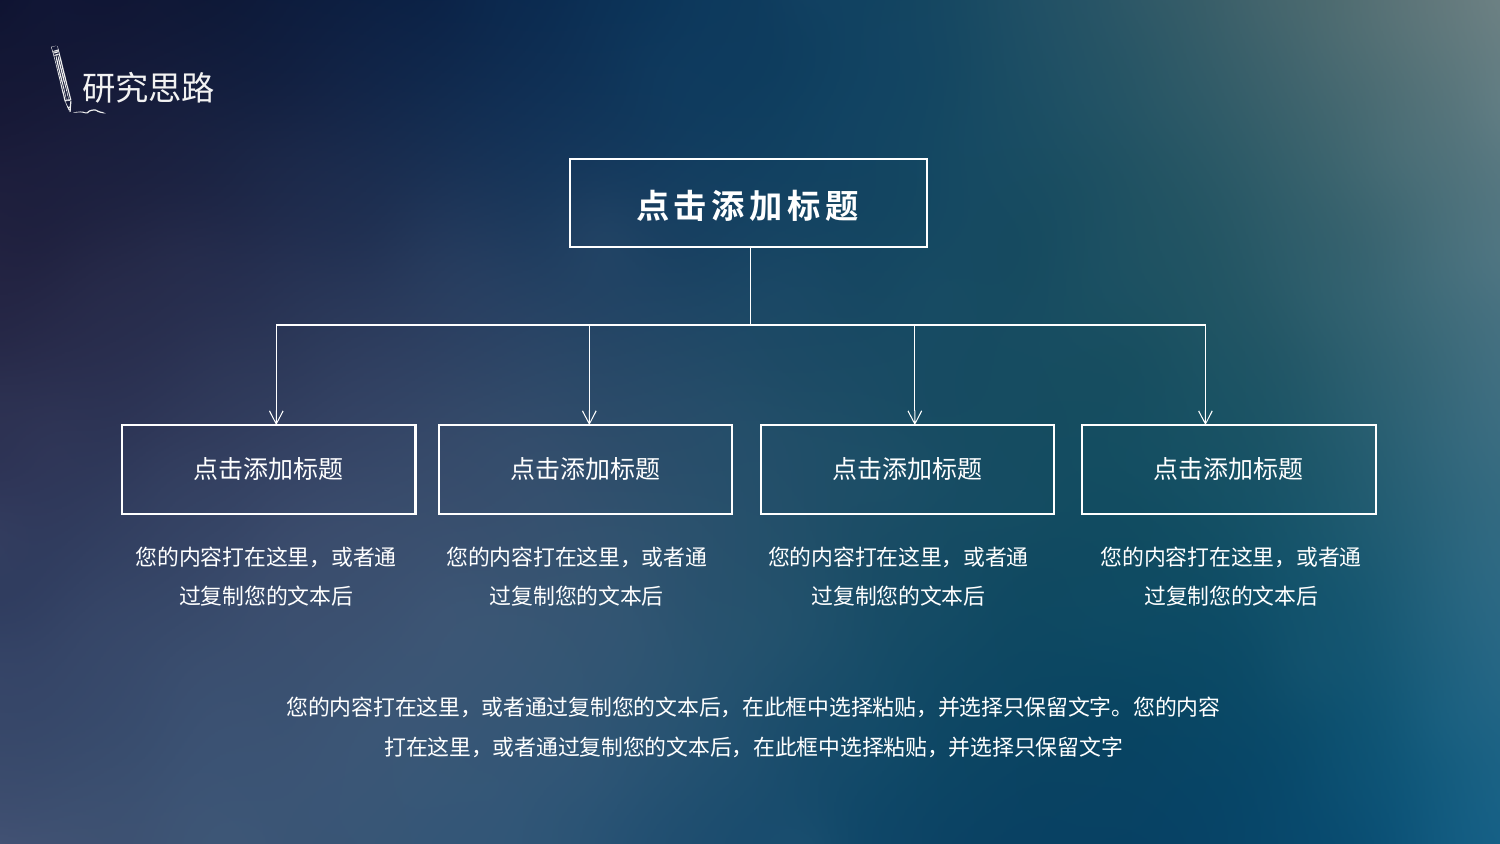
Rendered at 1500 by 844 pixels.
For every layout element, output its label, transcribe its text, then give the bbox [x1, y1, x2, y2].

text_box 您的内容打在这里，或者通过复制您的文本后 [1076, 522, 1387, 617]
text_box 您的内容打在这里，或者通过复制您的文本后 [743, 522, 1054, 617]
text_box 研究思路 [67, 59, 357, 115]
text_box 您的内容打在这里，或者通过复制您的文本后 [421, 522, 733, 617]
picture [0, 0, 1500, 844]
text_box 您的内容打在这里，或者通过复制您的文本后 [110, 522, 421, 617]
text_box 您的内容打在这里，或者通过复制您的文本后，在此框中选择粘贴，并选择只保留文字。您的内容打在这里，或者通过复制您的文本后，在此框中选择粘贴，并选择只保留文字 [262, 673, 1246, 767]
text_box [122, 158, 1376, 514]
